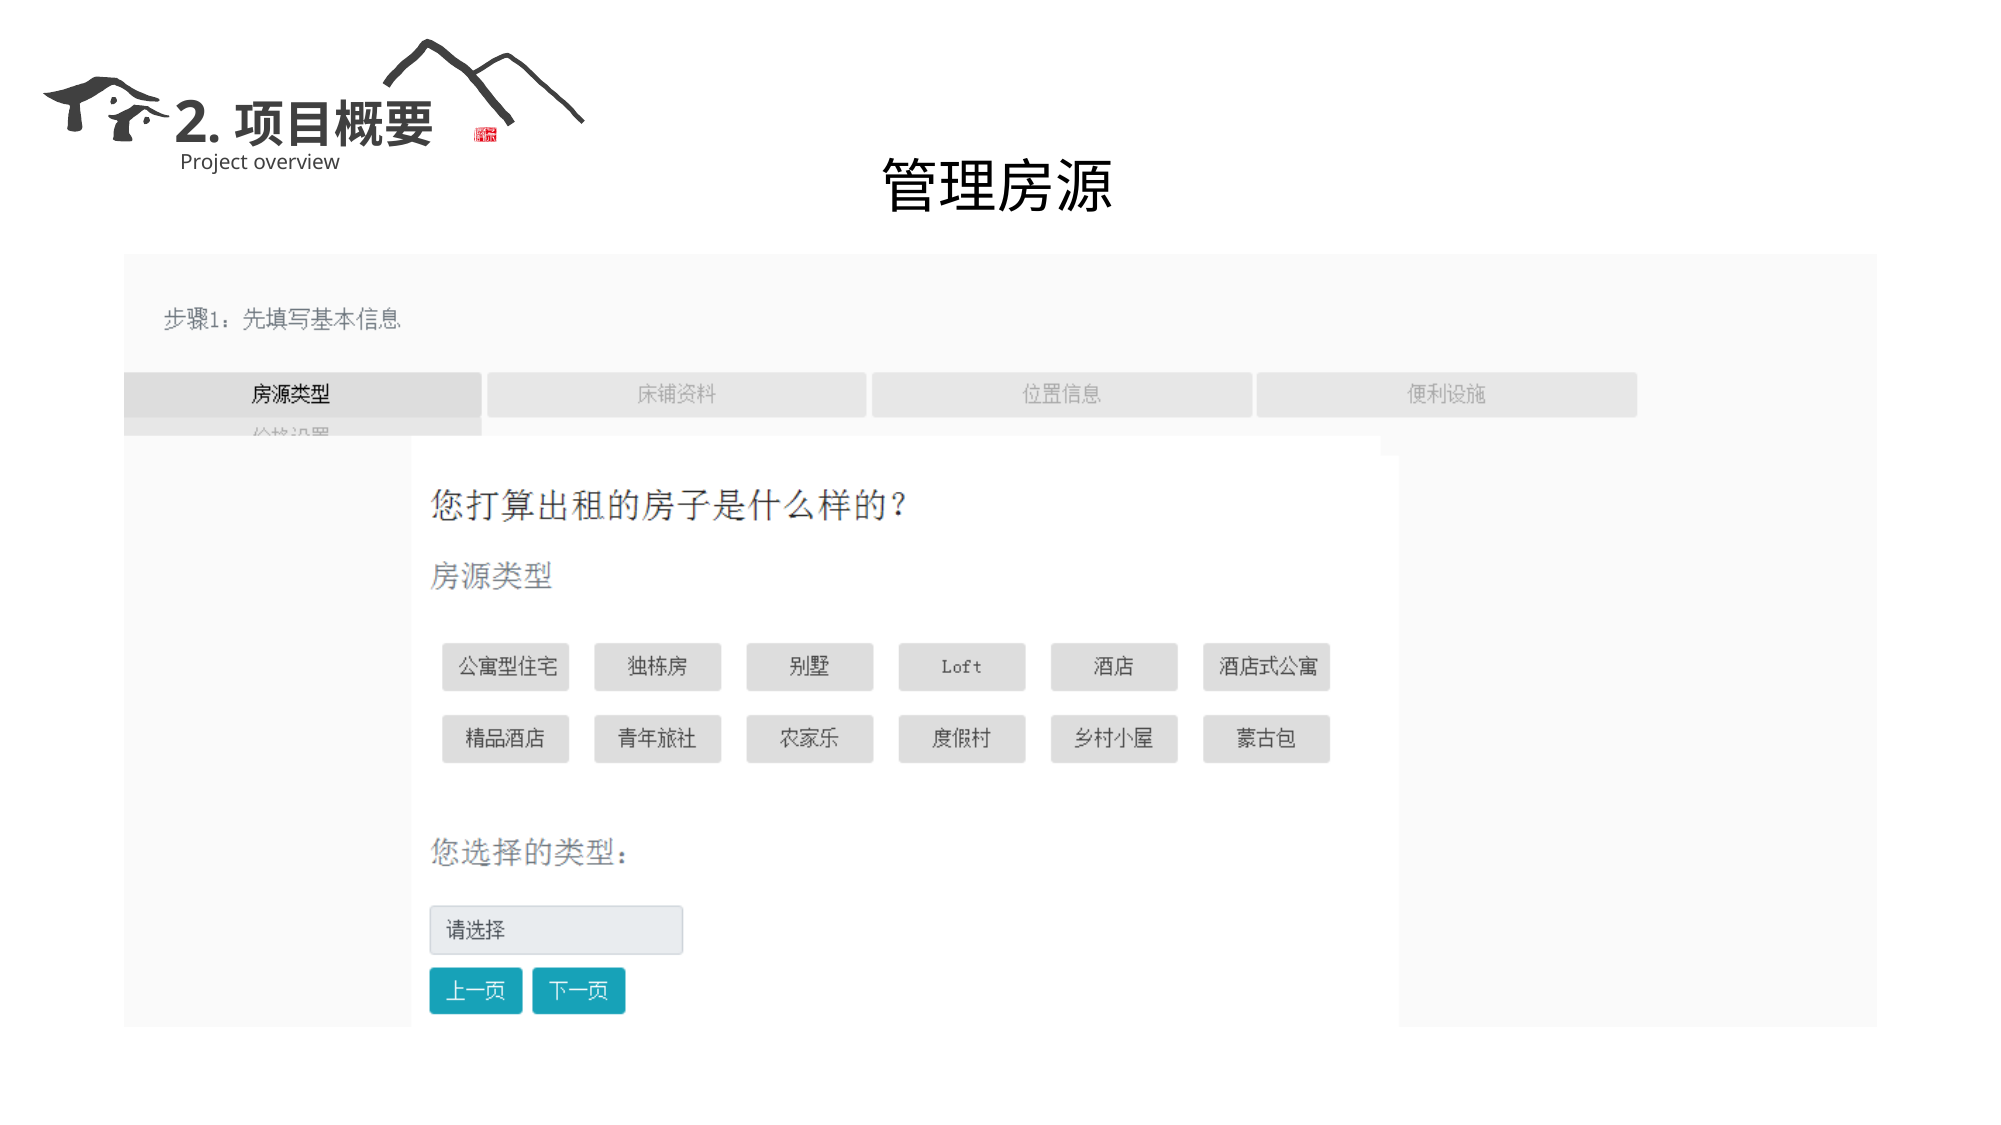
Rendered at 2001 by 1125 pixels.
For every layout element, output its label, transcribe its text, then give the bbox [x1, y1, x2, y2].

picture [124, 254, 1877, 1027]
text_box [42, 43, 584, 182]
text_box 管理房源 [610, 141, 1385, 227]
